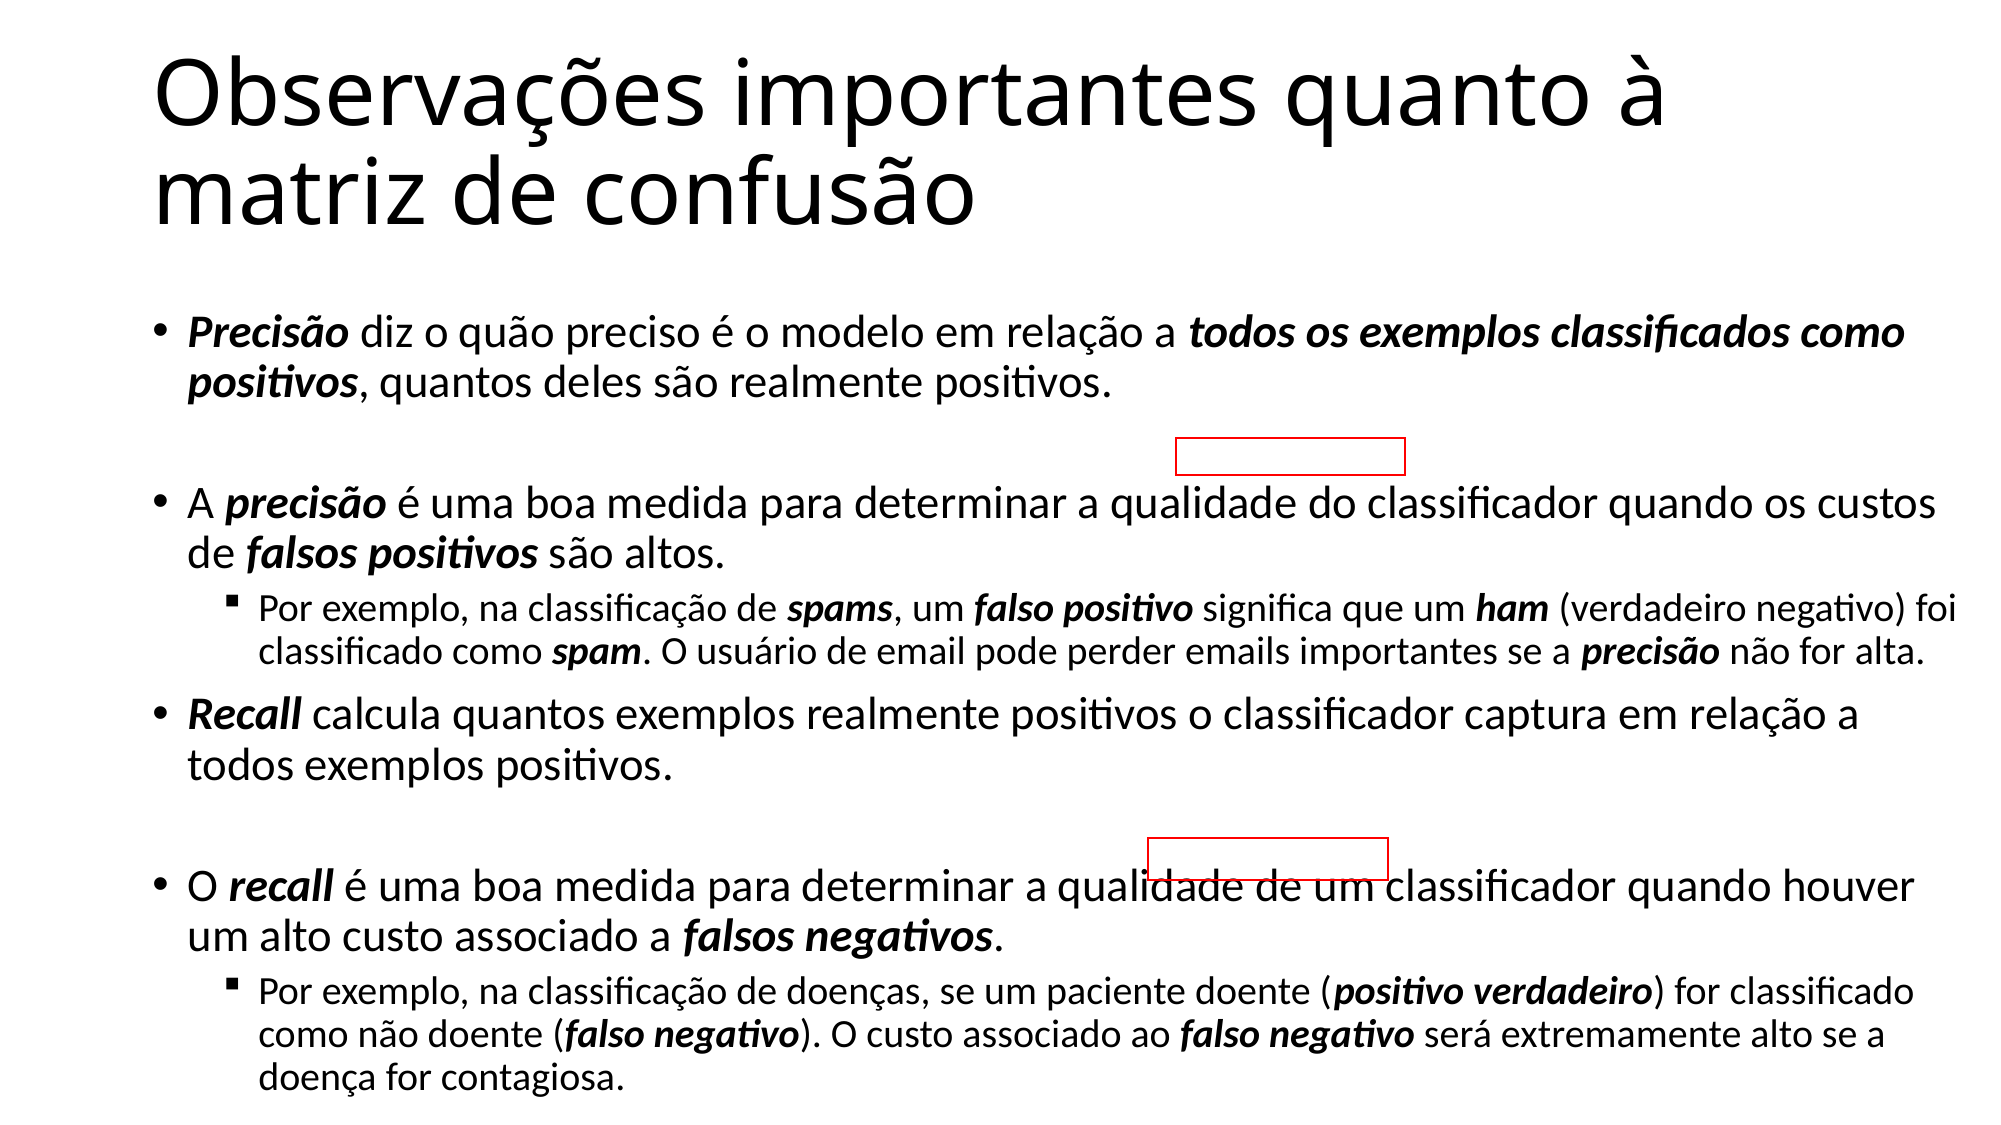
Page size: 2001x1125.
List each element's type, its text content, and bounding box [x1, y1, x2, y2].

title Observações importantes quanto à matriz de confusão [137, 36, 1863, 255]
text_box [1147, 837, 1389, 881]
text_box [1175, 437, 1406, 476]
